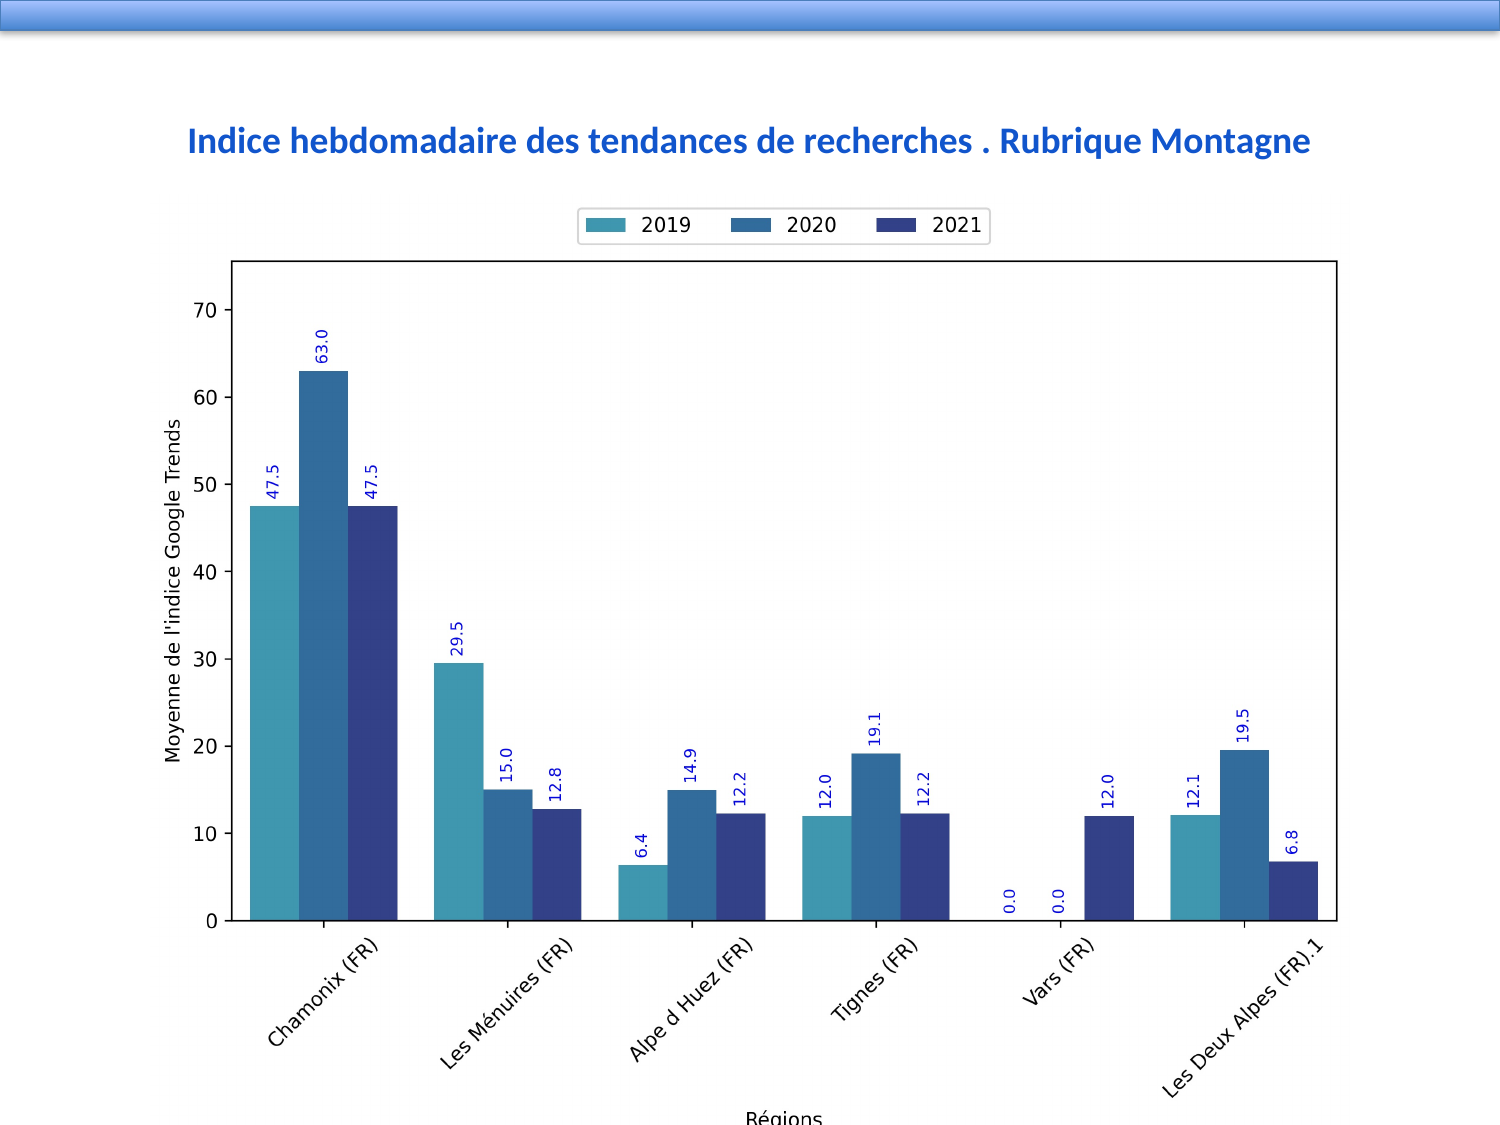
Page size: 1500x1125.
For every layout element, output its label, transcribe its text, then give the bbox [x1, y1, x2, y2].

text_box [0, 0, 1500, 31]
title Indice hebdomadaire des tendances de recherches . Rubrique Montagne [75, 45, 1425, 233]
picture [149, 194, 1351, 1125]
